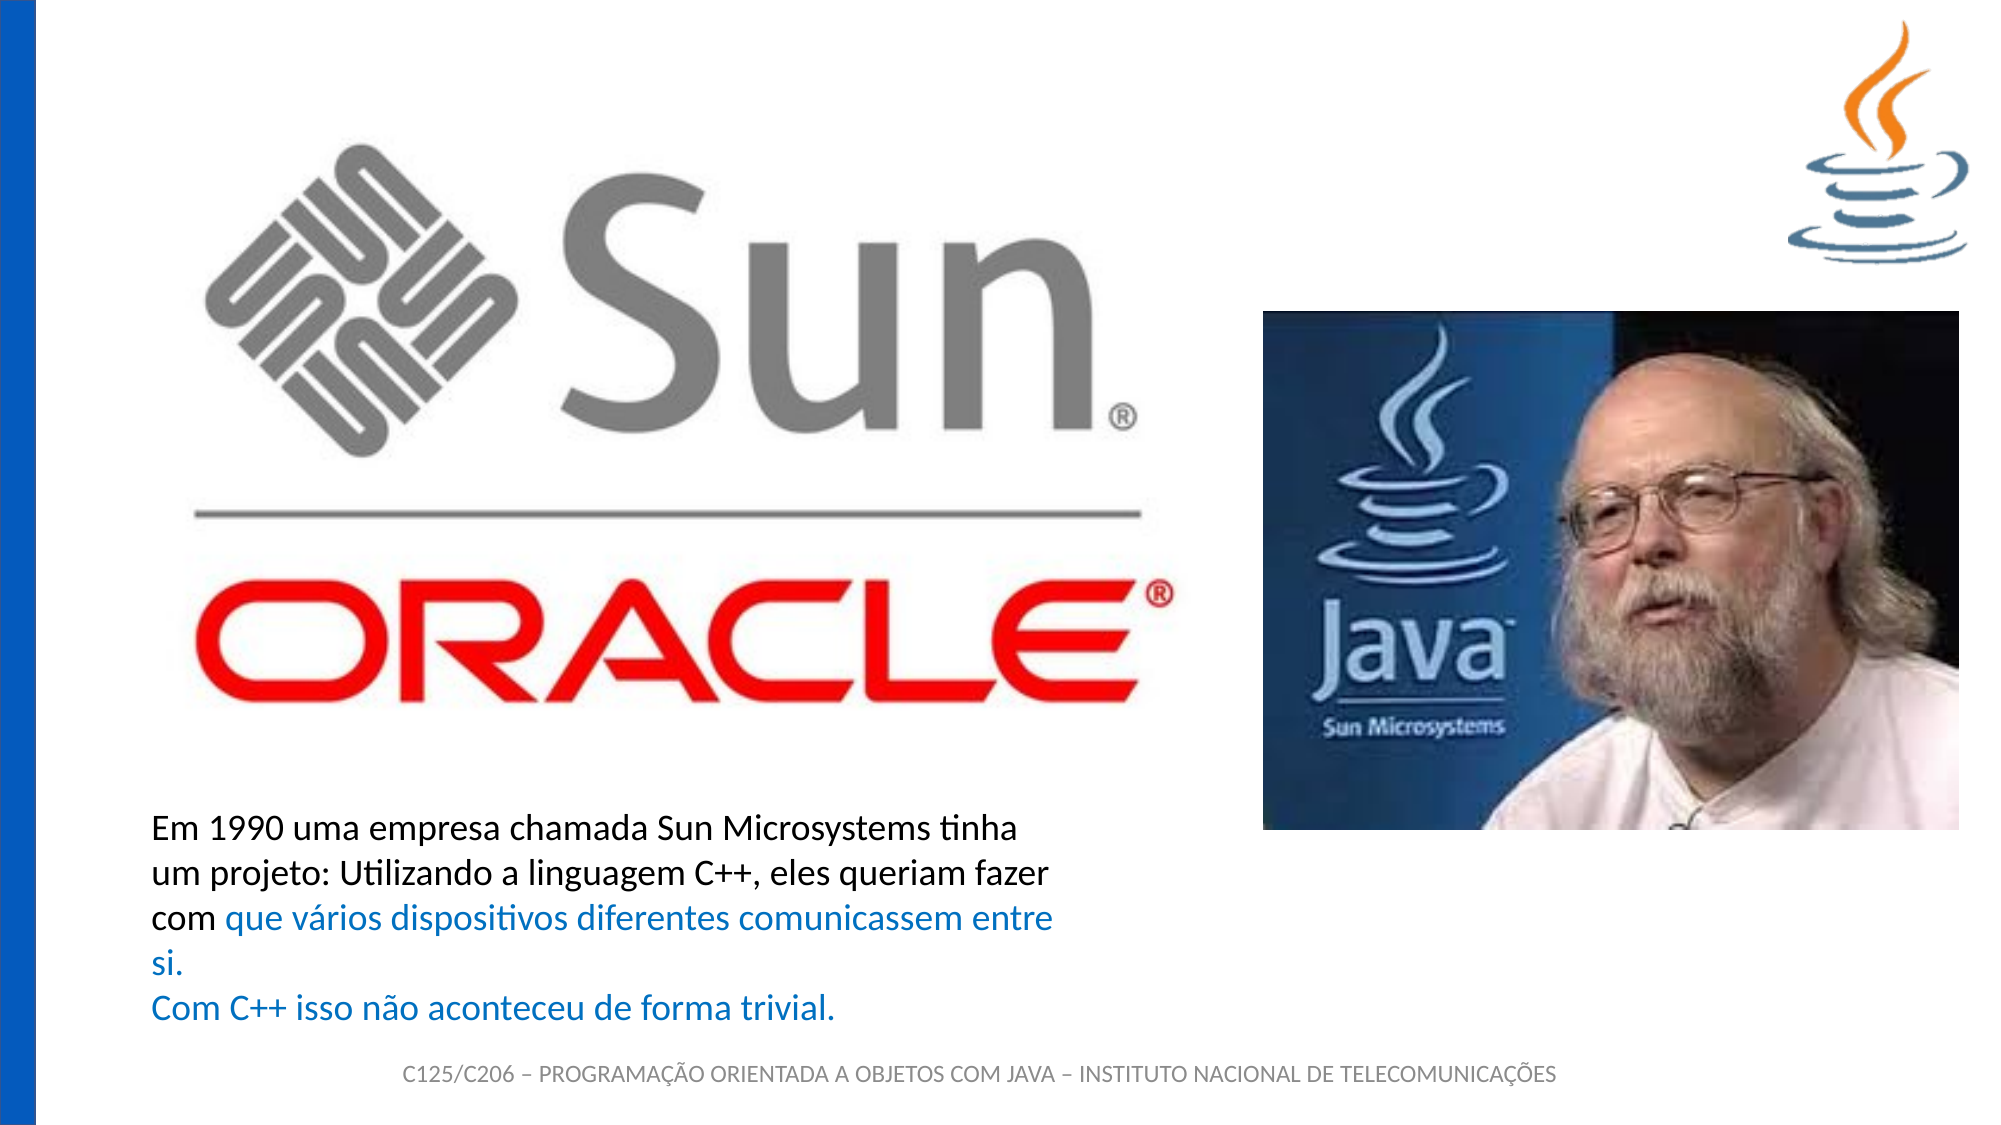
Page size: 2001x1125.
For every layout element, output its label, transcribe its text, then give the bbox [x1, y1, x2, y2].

text_box [0, 0, 36, 1125]
picture [1779, 15, 1982, 270]
footer C125/C206 – PROGRAMAÇÃO ORIENTADA A OBJETOS COM JAVA – INSTITUTO NACIONAL DE TELECOMUNICAÇÕES [251, 1042, 1710, 1103]
text_box Em 1990 uma empresa chamada Sun Microsystems tinha um projeto: Utilizando a linguagem C++, eles queriam fazer com que vários dispositivos diferentes comunicassem entre si. Com C++ isso não aconteceu de forma trivial. [136, 825, 1083, 1081]
picture [73, 22, 1959, 830]
